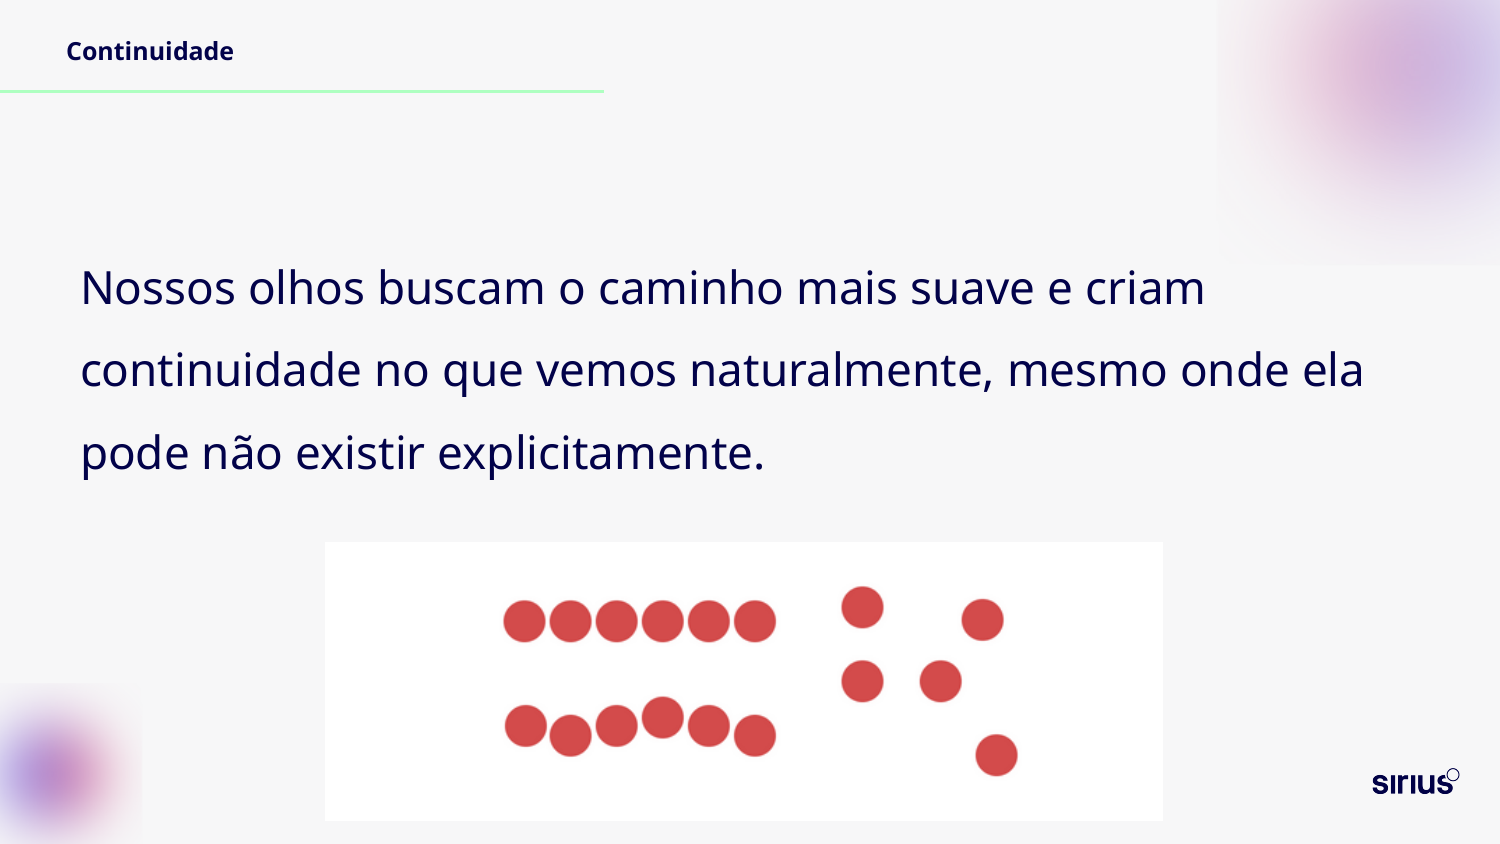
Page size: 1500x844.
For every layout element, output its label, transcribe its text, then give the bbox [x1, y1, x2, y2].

title Continuidade [51, 40, 646, 81]
picture [1367, 765, 1465, 798]
picture [0, 683, 143, 844]
text_box Nossos olhos buscam o caminho mais suave e criam continuidade no que vemos naturalmente, mesmo onde ela pode não existir explicitamente. [65, 216, 1461, 701]
picture [325, 541, 1163, 822]
